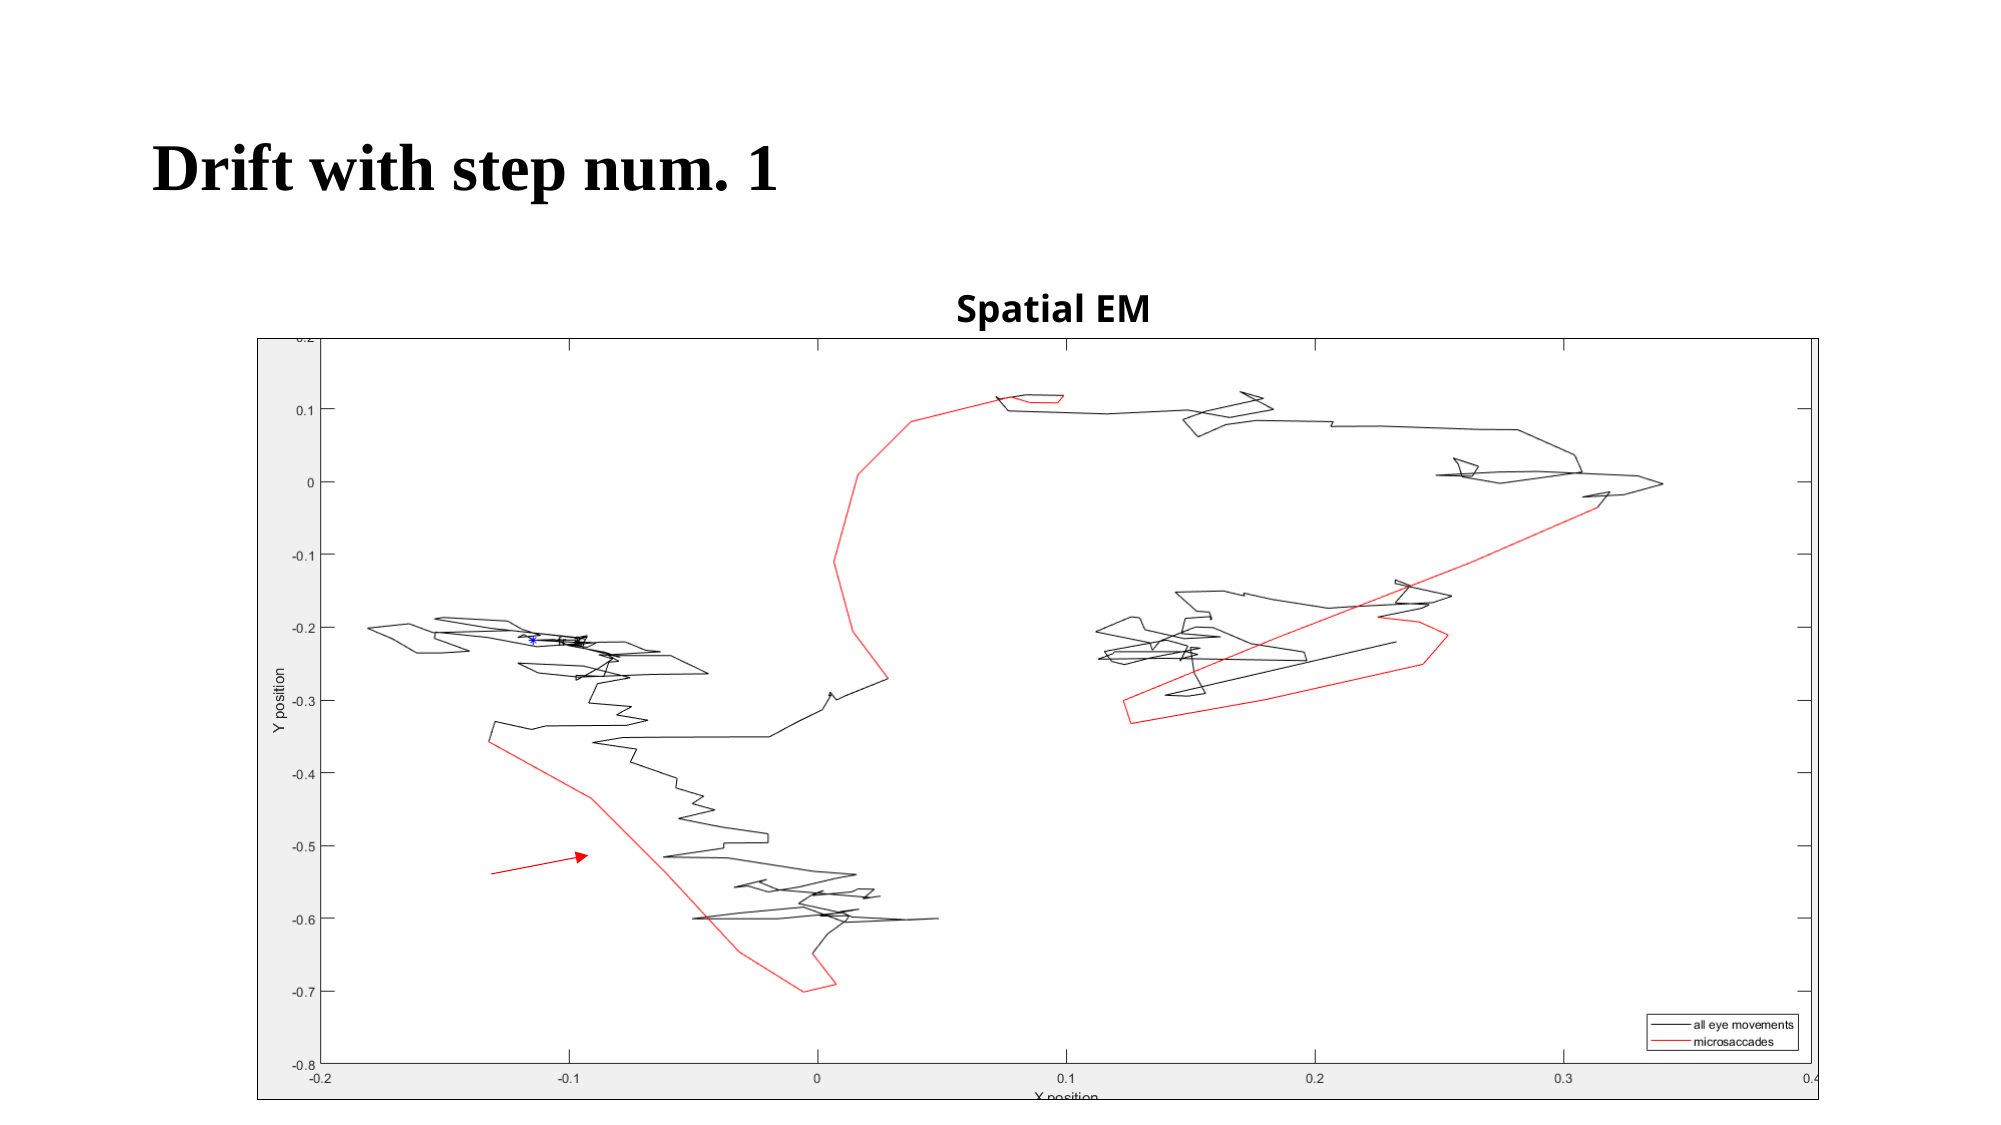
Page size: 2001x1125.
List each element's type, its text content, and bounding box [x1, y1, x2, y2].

picture [257, 338, 1819, 1100]
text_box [491, 855, 589, 874]
title Drift with step num. 1 [137, 59, 1863, 278]
text_box Spatial EM [941, 277, 1337, 337]
